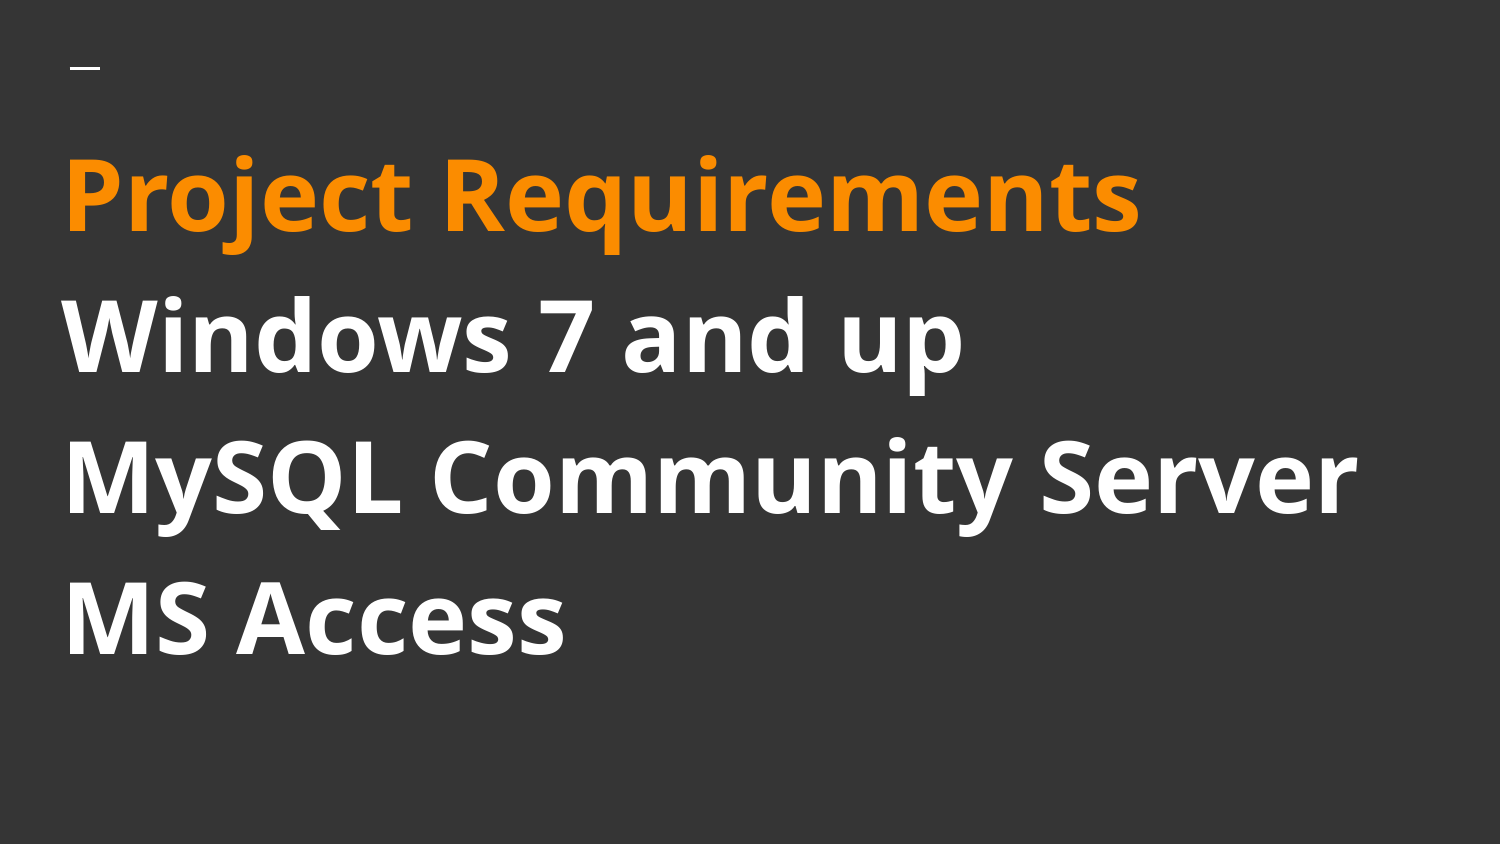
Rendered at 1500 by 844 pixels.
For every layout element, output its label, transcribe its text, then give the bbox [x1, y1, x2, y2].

title Project Requirements Windows 7 and up MySQL Community Server MS Access [46, 116, 1461, 746]
